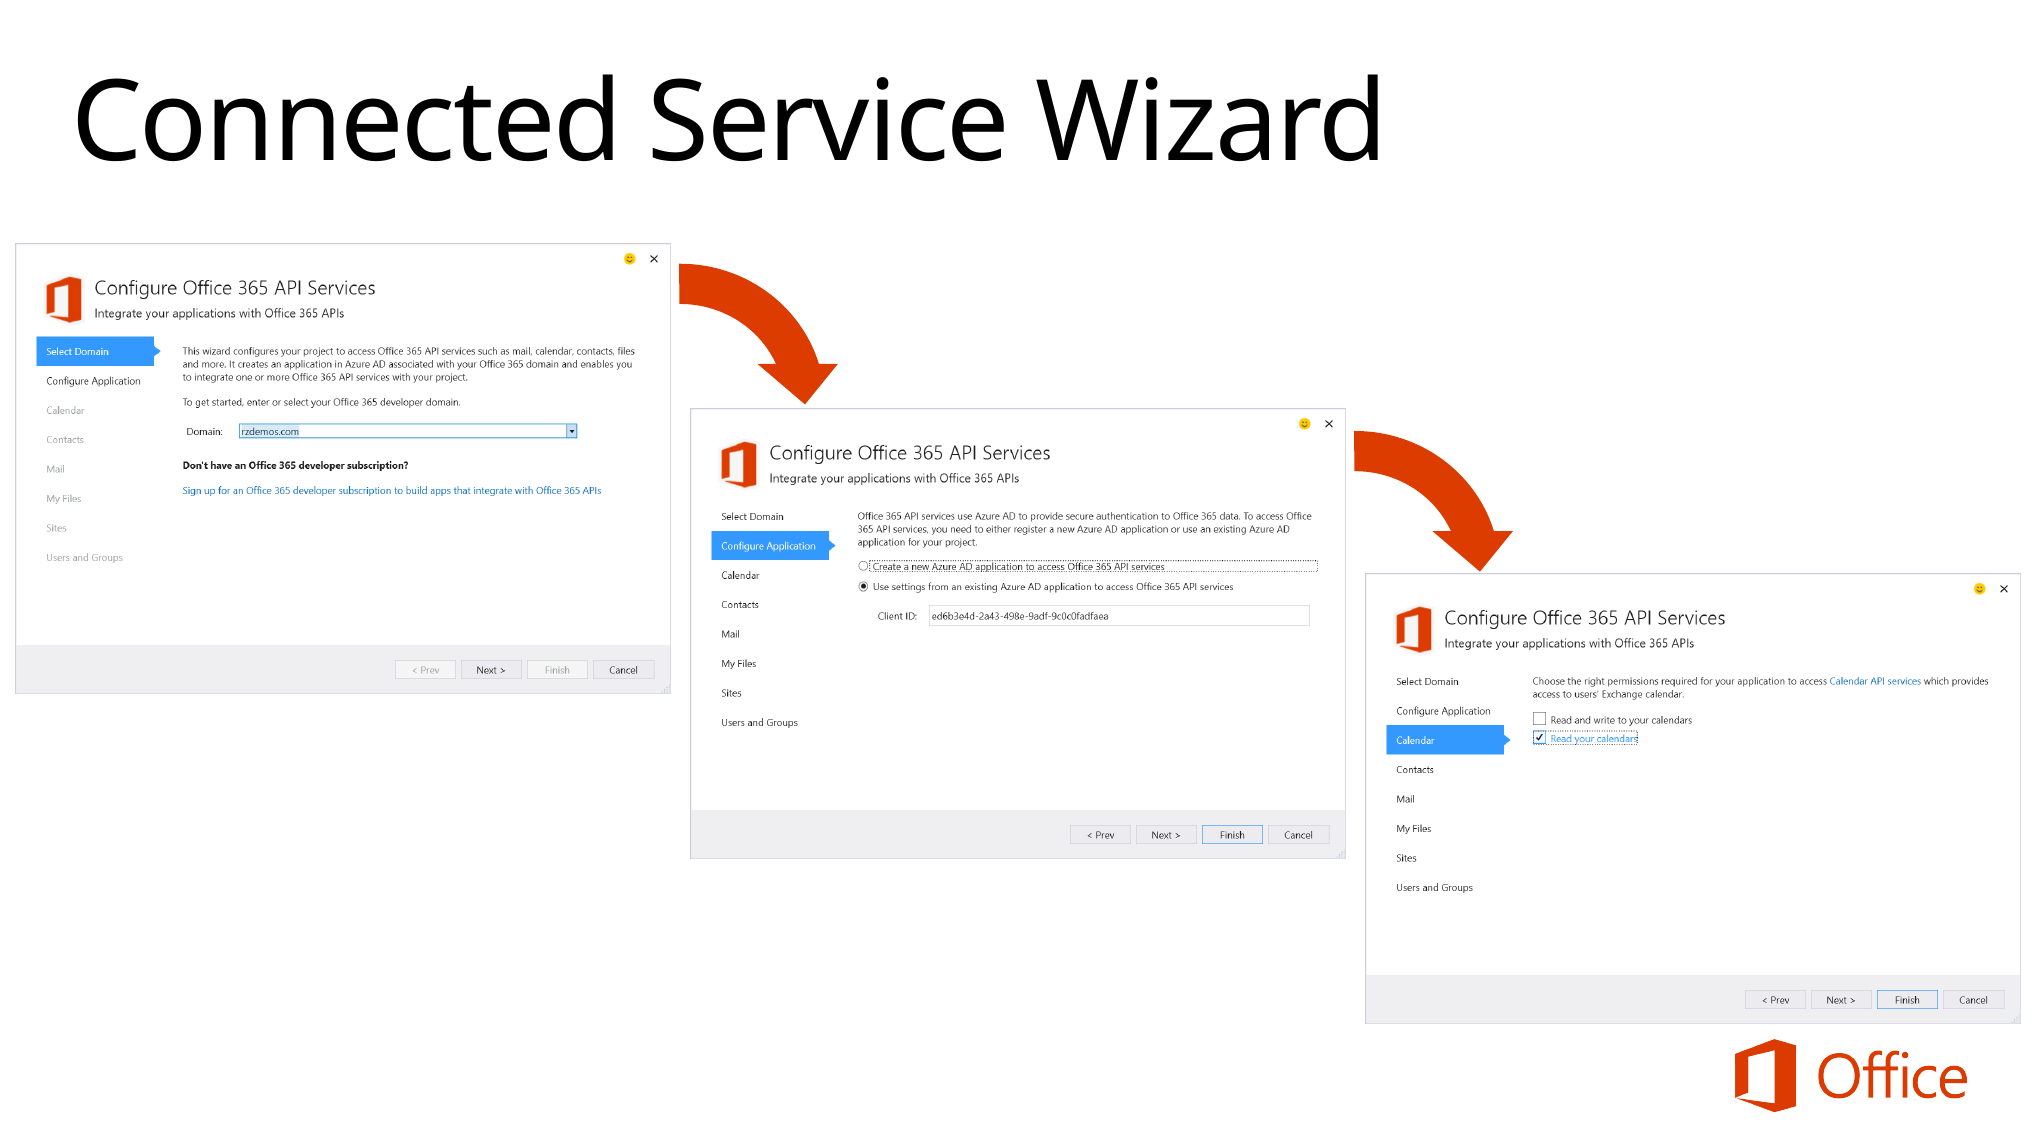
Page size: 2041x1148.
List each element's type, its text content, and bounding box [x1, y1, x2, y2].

picture [14, 243, 671, 694]
title Connected Service Wizard [47, 48, 1914, 174]
text_box [1353, 430, 1514, 573]
picture [689, 408, 1346, 859]
picture [1364, 573, 2021, 1144]
text_box [678, 262, 839, 406]
